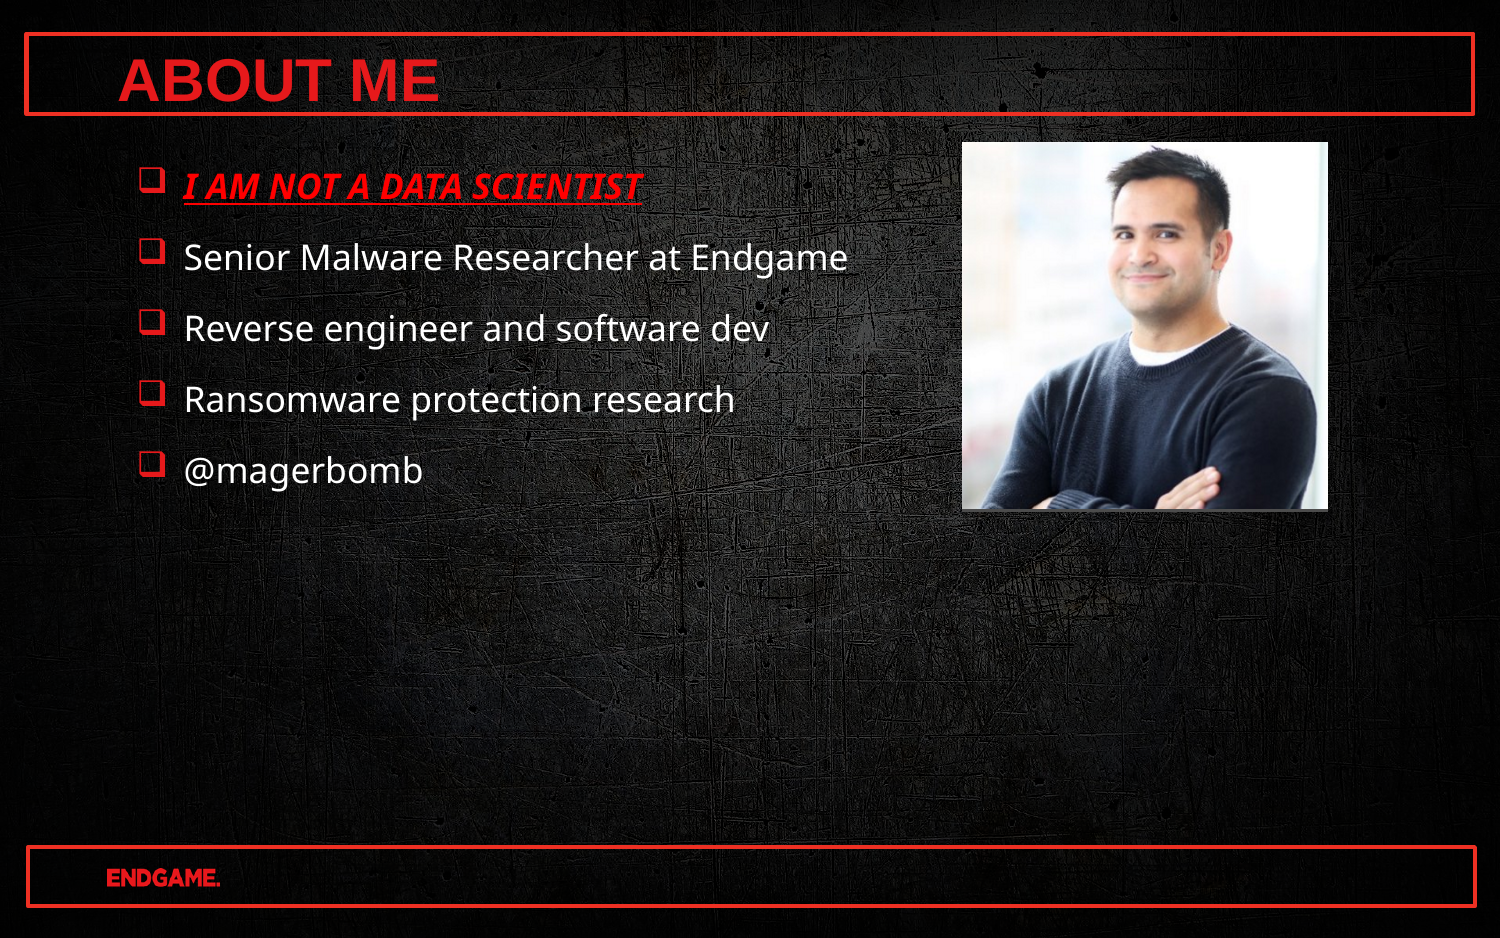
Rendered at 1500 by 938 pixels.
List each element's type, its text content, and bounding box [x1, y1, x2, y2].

list I AM NOT A DATA SCIENTIST Senior Malware Researcher at Endgame Reverse engineer and software dev Ransomware protection research @magerbomb [103, 135, 1397, 819]
text_box [24, 32, 1475, 116]
picture [0, 0, 1500, 938]
text_box [26, 845, 1477, 908]
